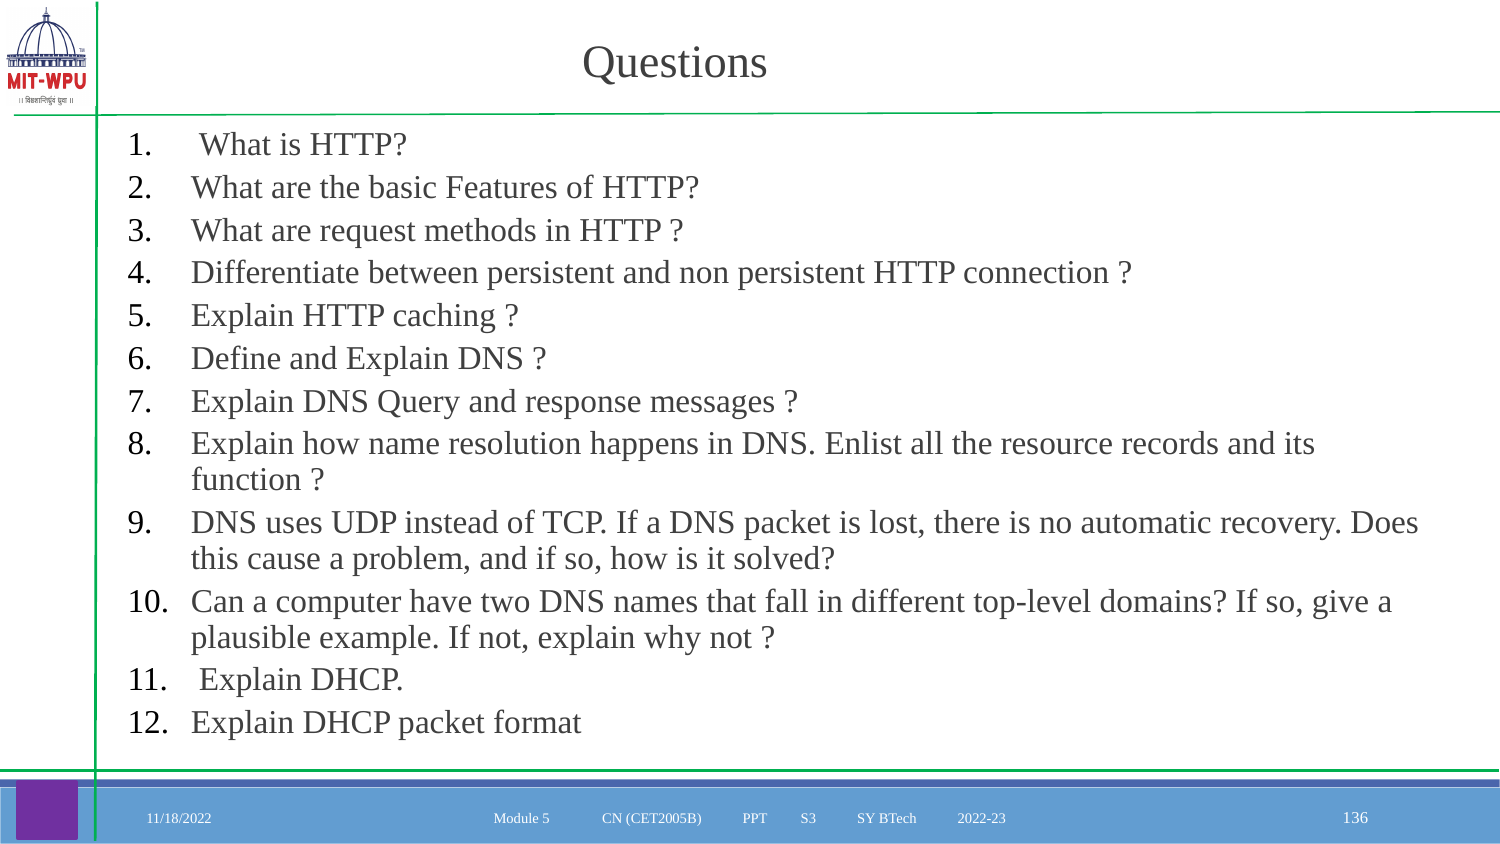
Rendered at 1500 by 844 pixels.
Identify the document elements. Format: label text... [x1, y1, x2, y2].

text_box [17, 782, 76, 839]
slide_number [135, 794, 440, 840]
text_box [101, 111, 1500, 116]
slide_number ‹#› [1218, 794, 1380, 840]
title Questions [102, 33, 1350, 93]
picture [6, 7, 96, 106]
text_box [94, 779, 98, 842]
footer Module 5 CN (CET2005B) PPT S3 SY BTech 2022-23 [453, 794, 1047, 840]
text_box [94, 111, 98, 770]
list What is HTTP? What are the basic Features of HTTP? What are request methods in HTTP ? Differentiate between persistent and non persistent HTTP connection ? Explain HTTP caching ? Define and Explain DNS ? Explain DNS Query and response messages ? Explain how name resolution happens in DNS. Enlist all the resource records and its function ? DNS uses UDP instead of TCP. If a DNS packet is lost, there is no automatic recovery. Does this cause a problem, and if so, how is it solved? Can a computer have two DNS names that fall in different top-level domains? If so, give a plausible example. If not, explain why not ? Explain DHCP. Explain DHCP packet format [116, 123, 1467, 722]
